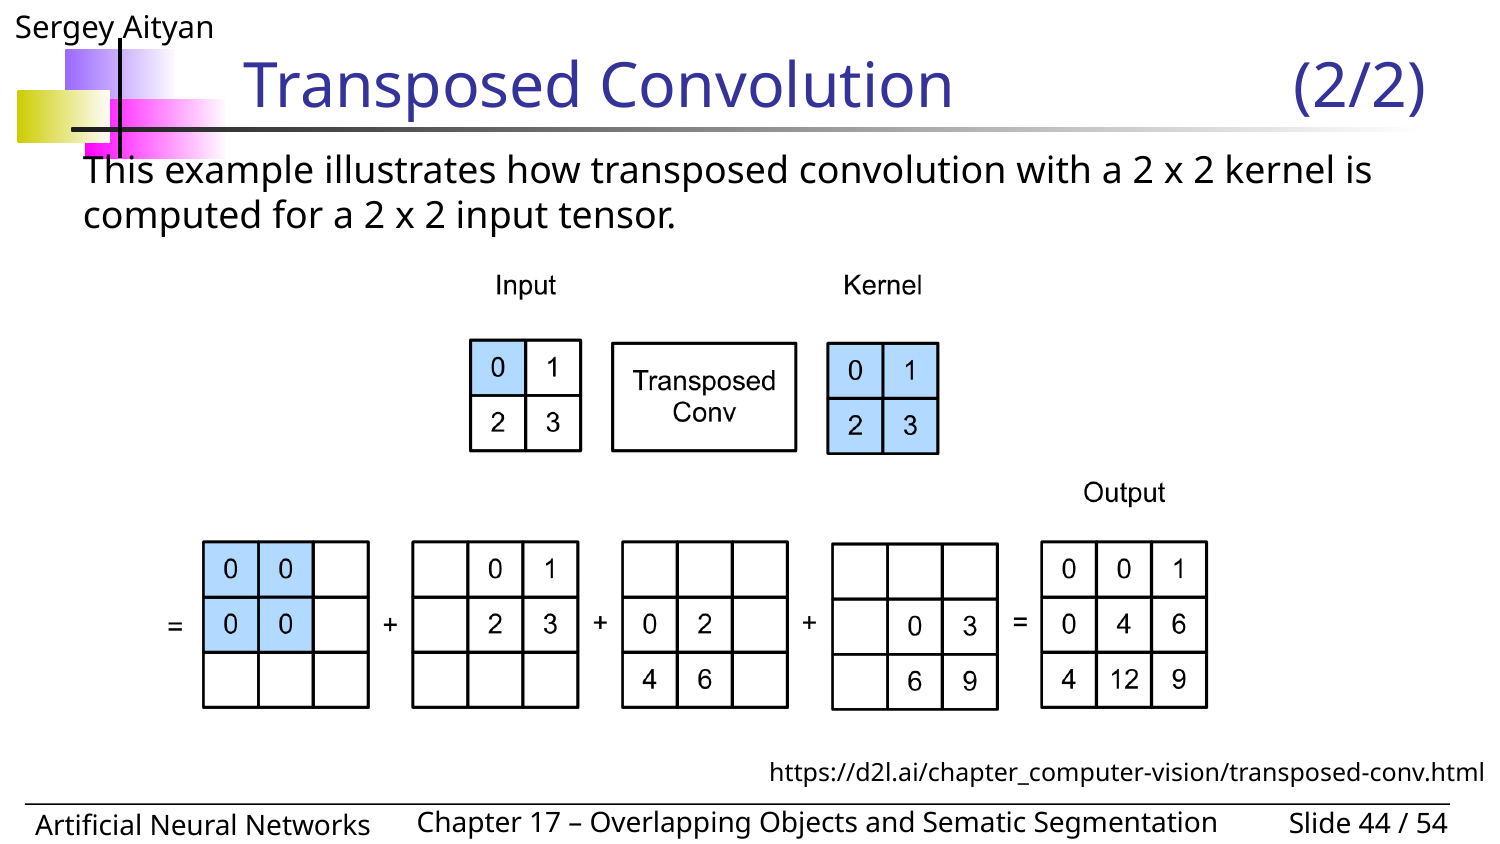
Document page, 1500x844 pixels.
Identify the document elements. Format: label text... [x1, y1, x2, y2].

text_box https://d2l.ai/chapter_computer-vision/transposed-conv.html [754, 749, 1500, 795]
list This example illustrates how transposed convolution with a 2 x 2 kernel is computed for a 2 x 2 input tensor. [67, 138, 1433, 235]
picture [149, 254, 1210, 711]
title Transposed Convolution (2/2) [228, 46, 1463, 128]
